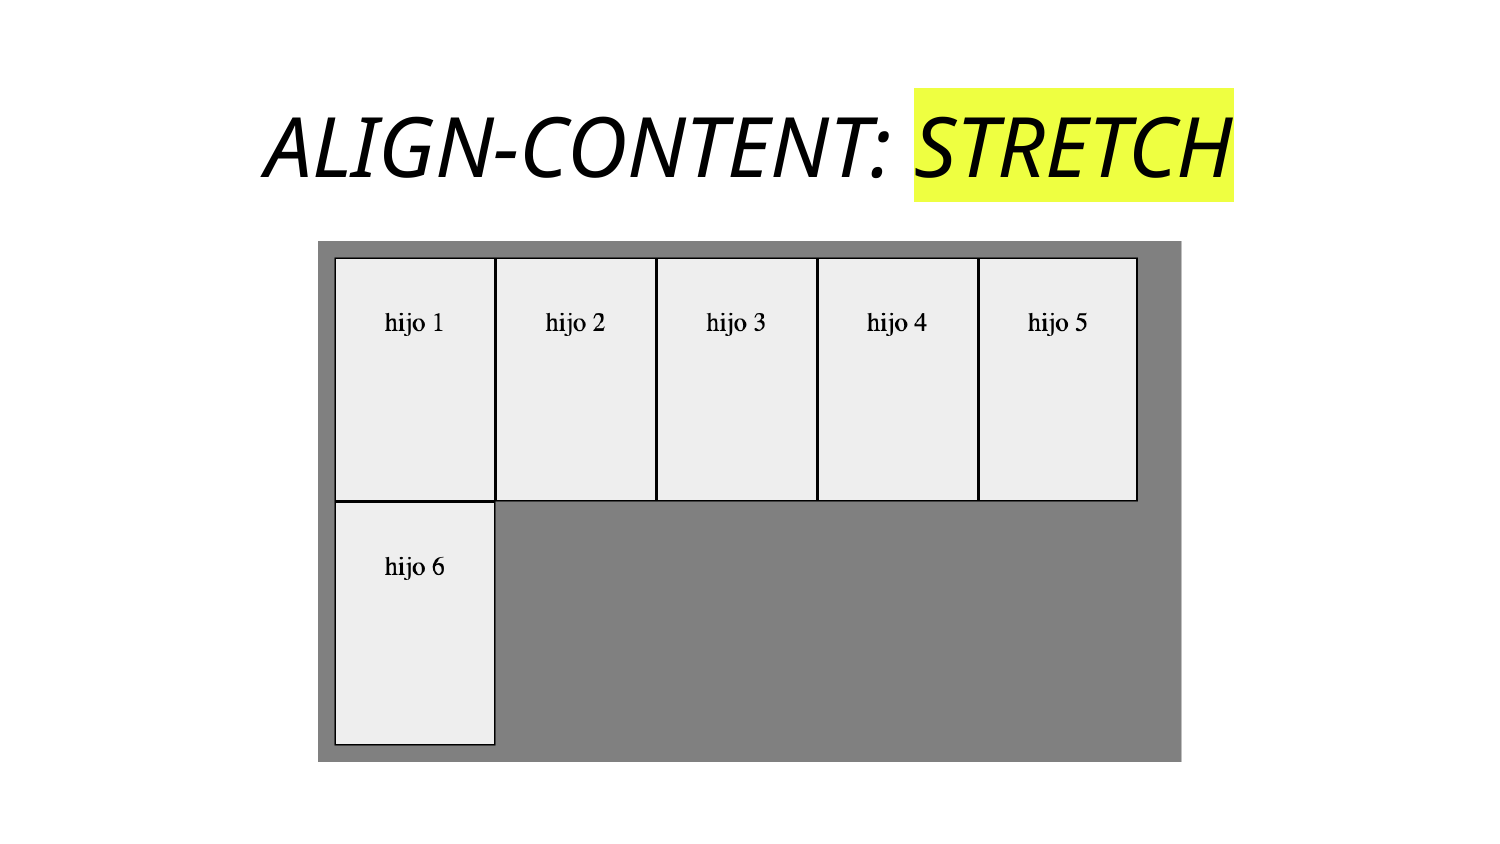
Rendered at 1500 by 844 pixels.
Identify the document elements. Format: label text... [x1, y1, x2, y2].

text_box ALIGN-CONTENT: STRETCH [165, 54, 1334, 222]
picture [313, 230, 1186, 789]
